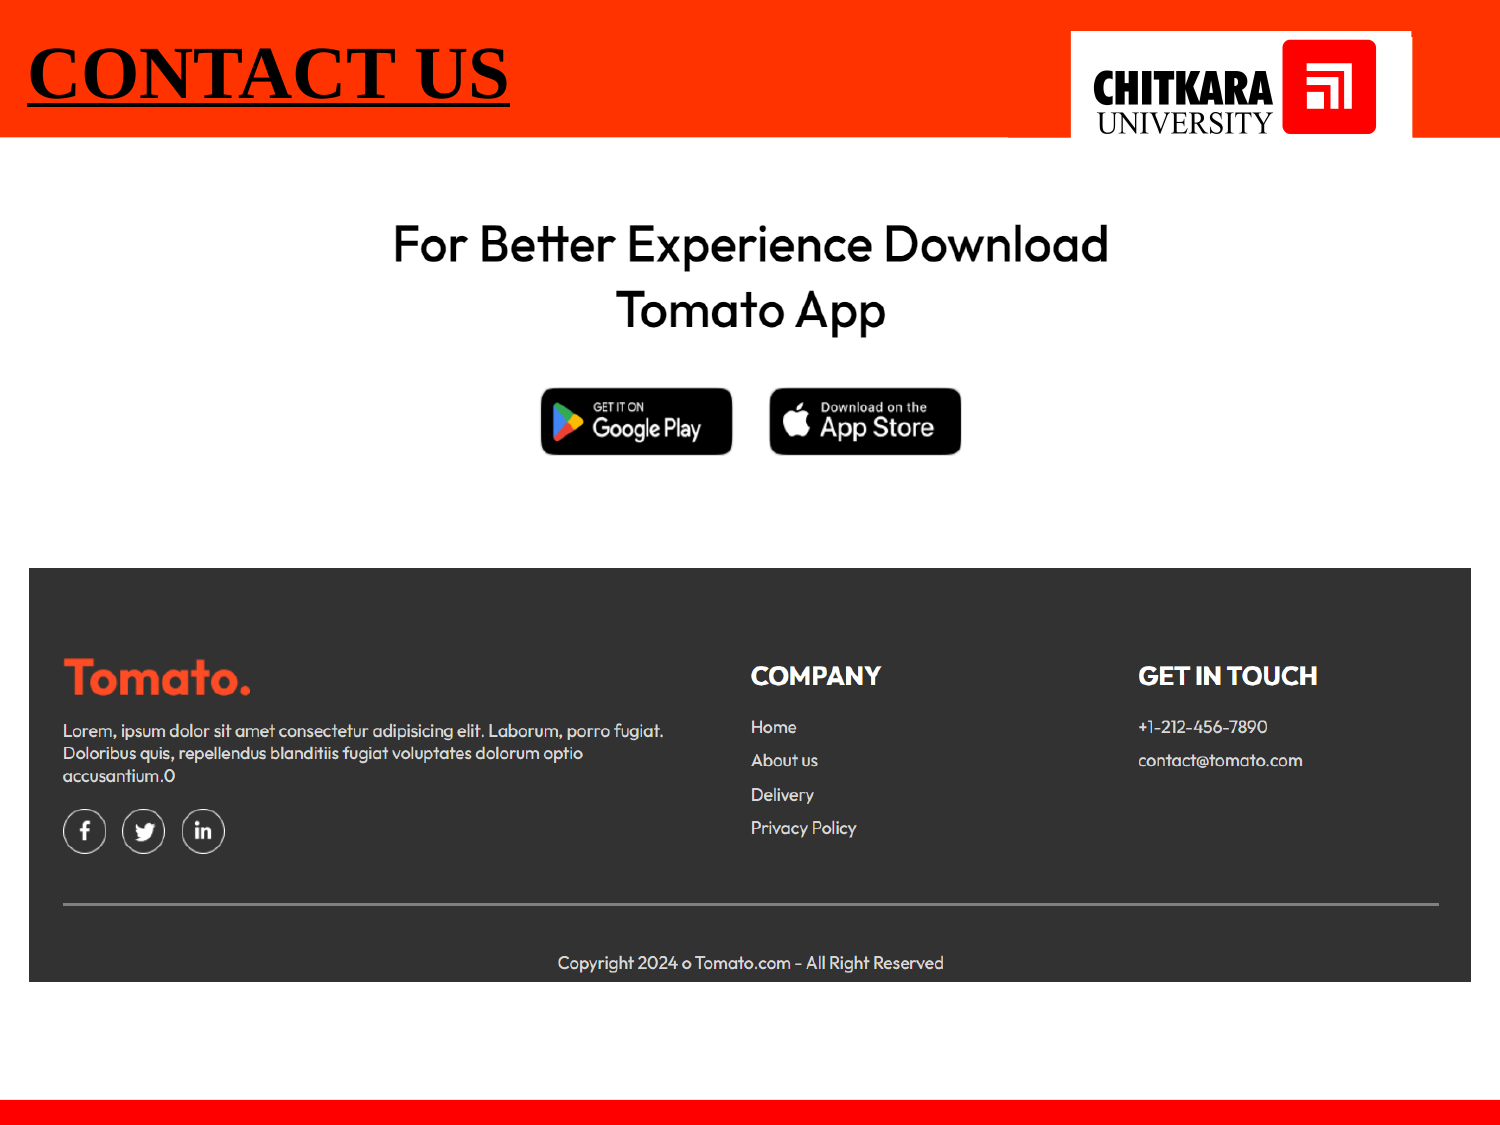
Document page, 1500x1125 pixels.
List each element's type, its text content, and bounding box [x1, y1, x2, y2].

title CONTACT US [0, 0, 538, 138]
picture [1074, 37, 1391, 138]
picture [29, 207, 1471, 982]
